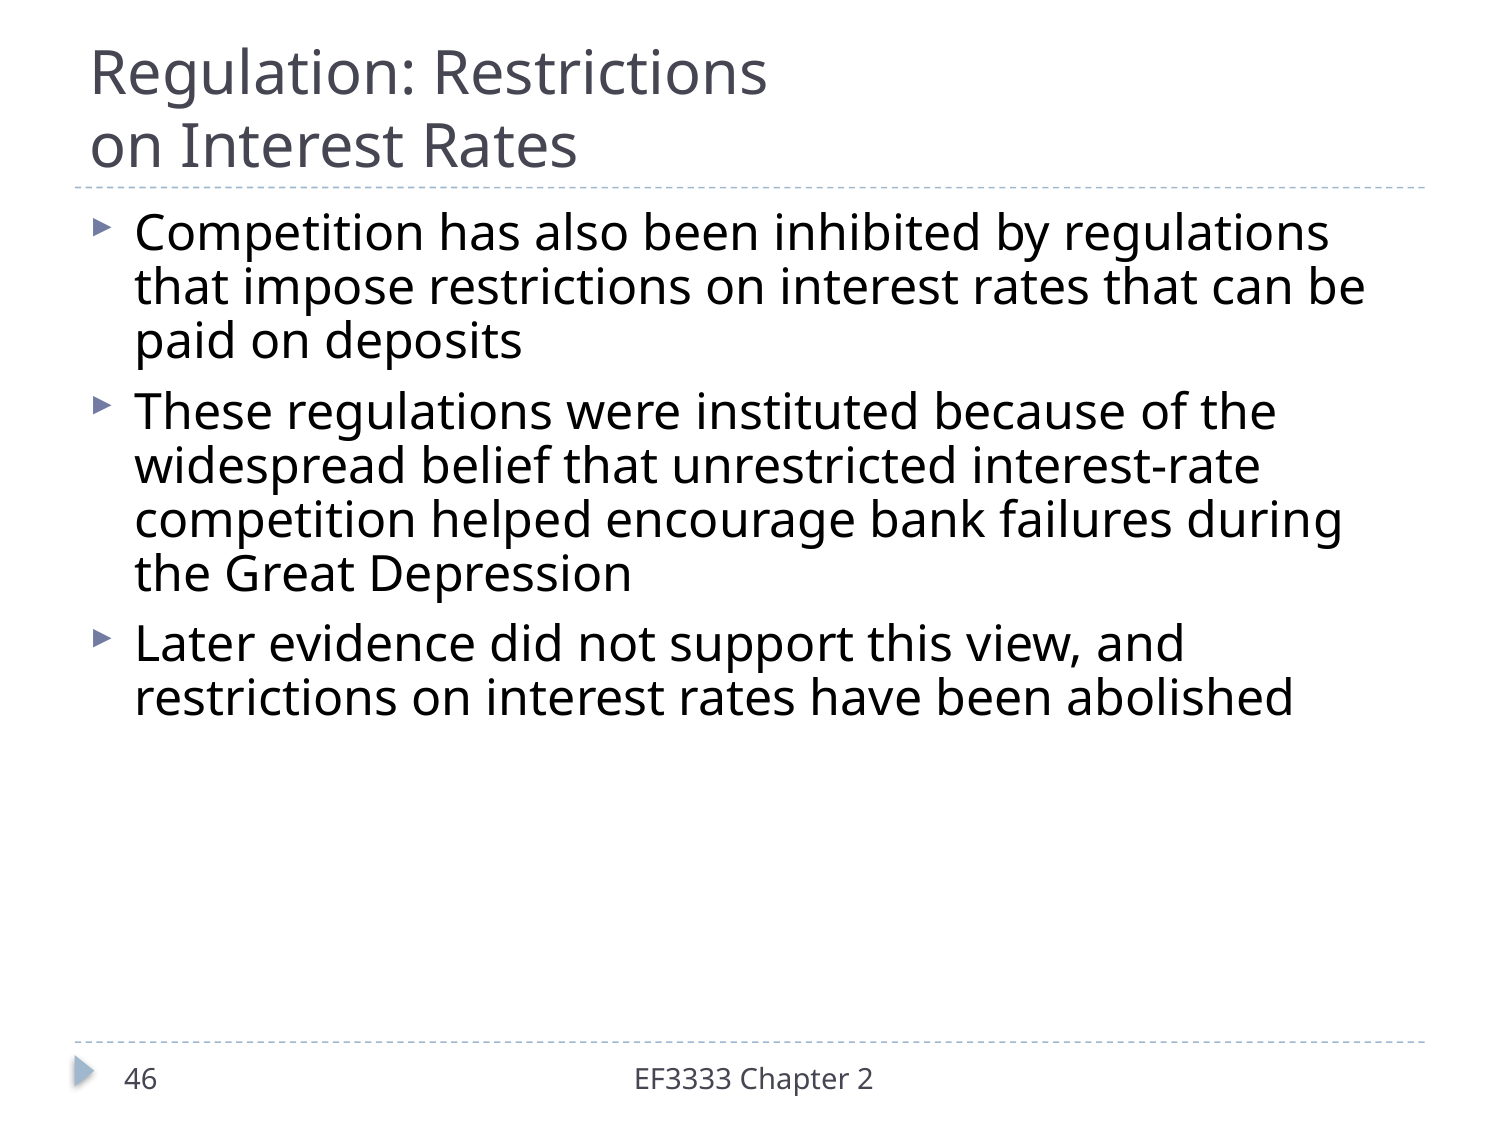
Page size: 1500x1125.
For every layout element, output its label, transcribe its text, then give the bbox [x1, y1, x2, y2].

list Competition has also been inhibited by regulations that impose restrictions on interest rates that can be paid on deposits These regulations were instituted because of the widespread belief that unrestricted interest-rate competition helped encourage bank failures during the Great Depression Later evidence did not support this view, and restrictions on interest rates have been abolished [75, 200, 1425, 1010]
title Regulation: Restrictions on Interest Rates [75, 24, 1425, 188]
footer EF3333 Chapter 2 [484, 1052, 889, 1113]
slide_number 46 [109, 1052, 435, 1113]
